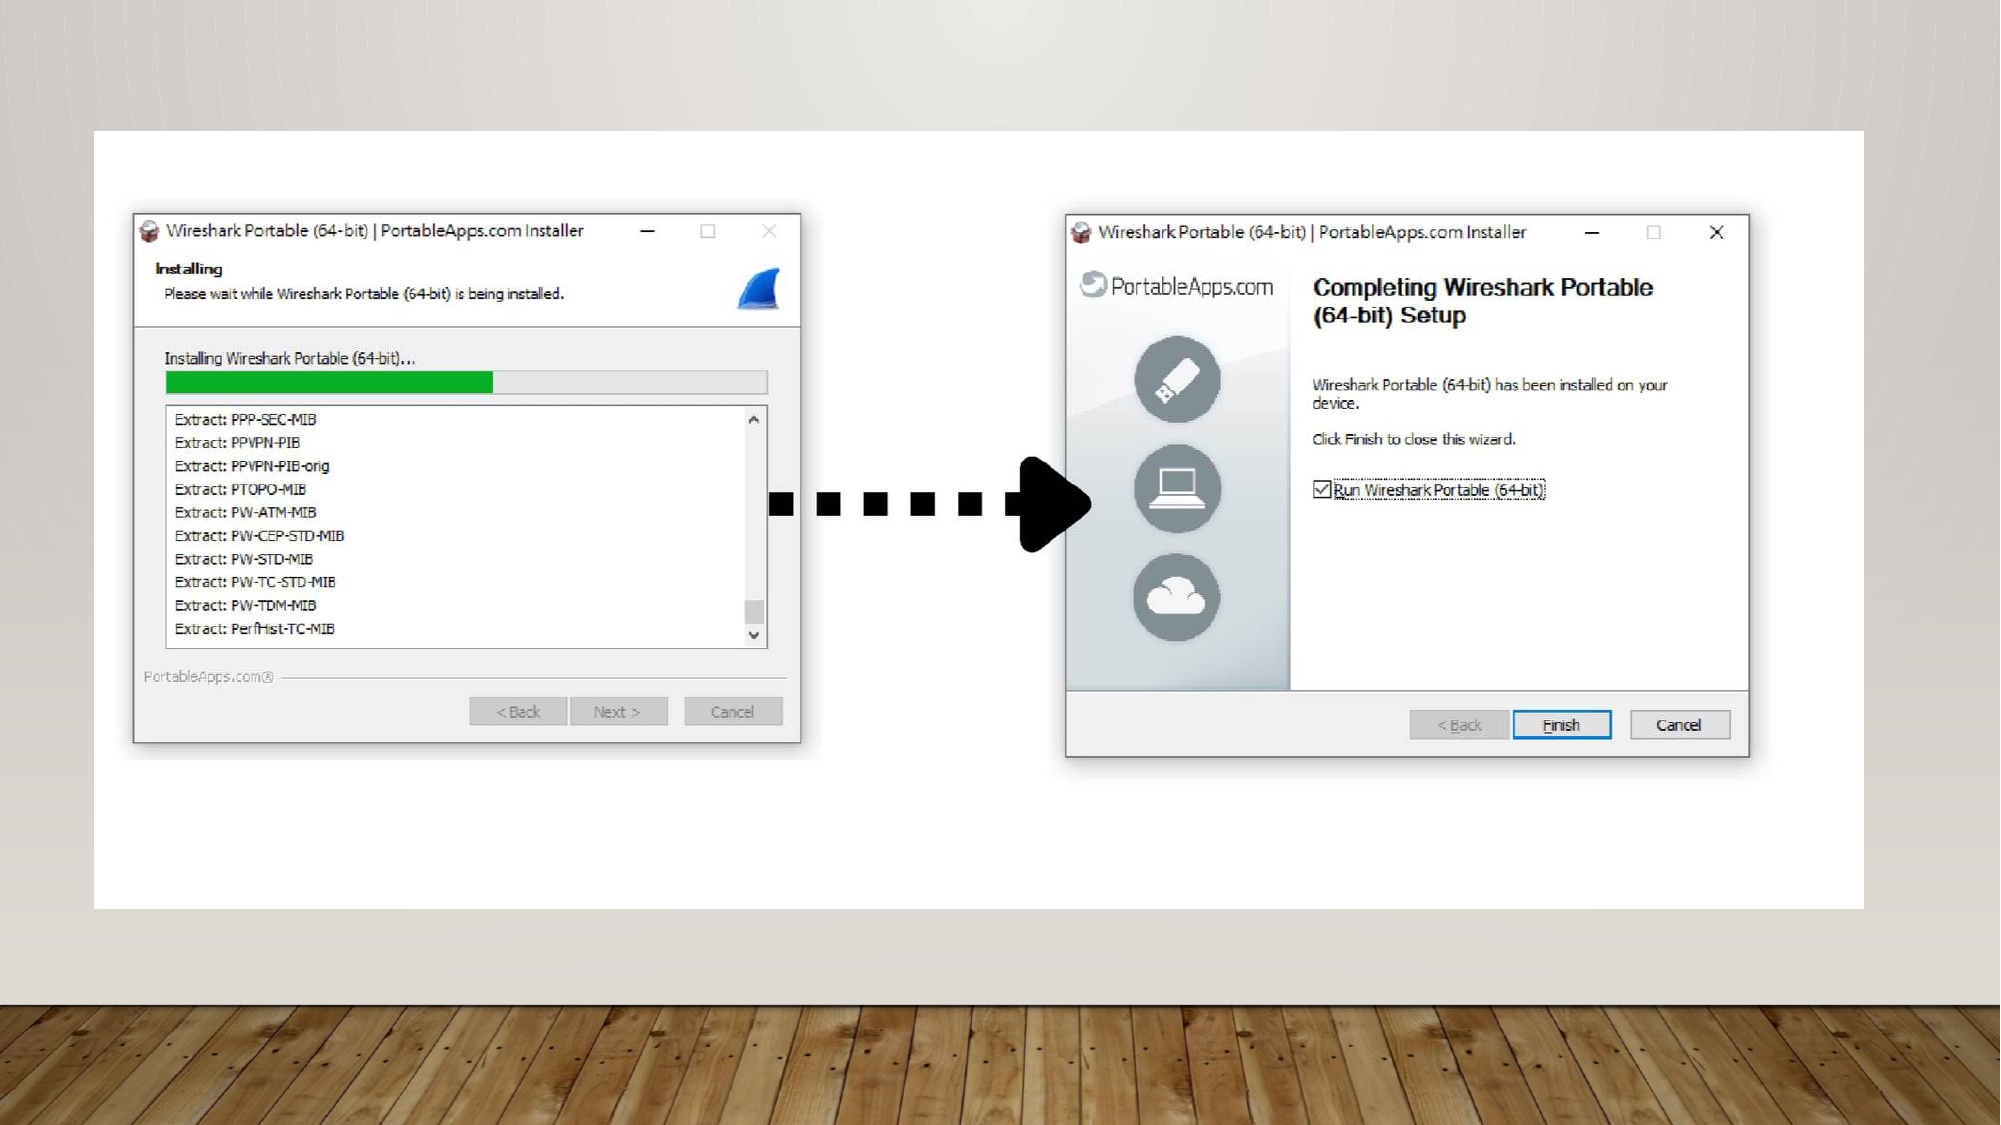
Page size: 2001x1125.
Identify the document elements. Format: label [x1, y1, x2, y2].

picture [0, 1005, 2000, 1125]
picture [94, 131, 1865, 910]
